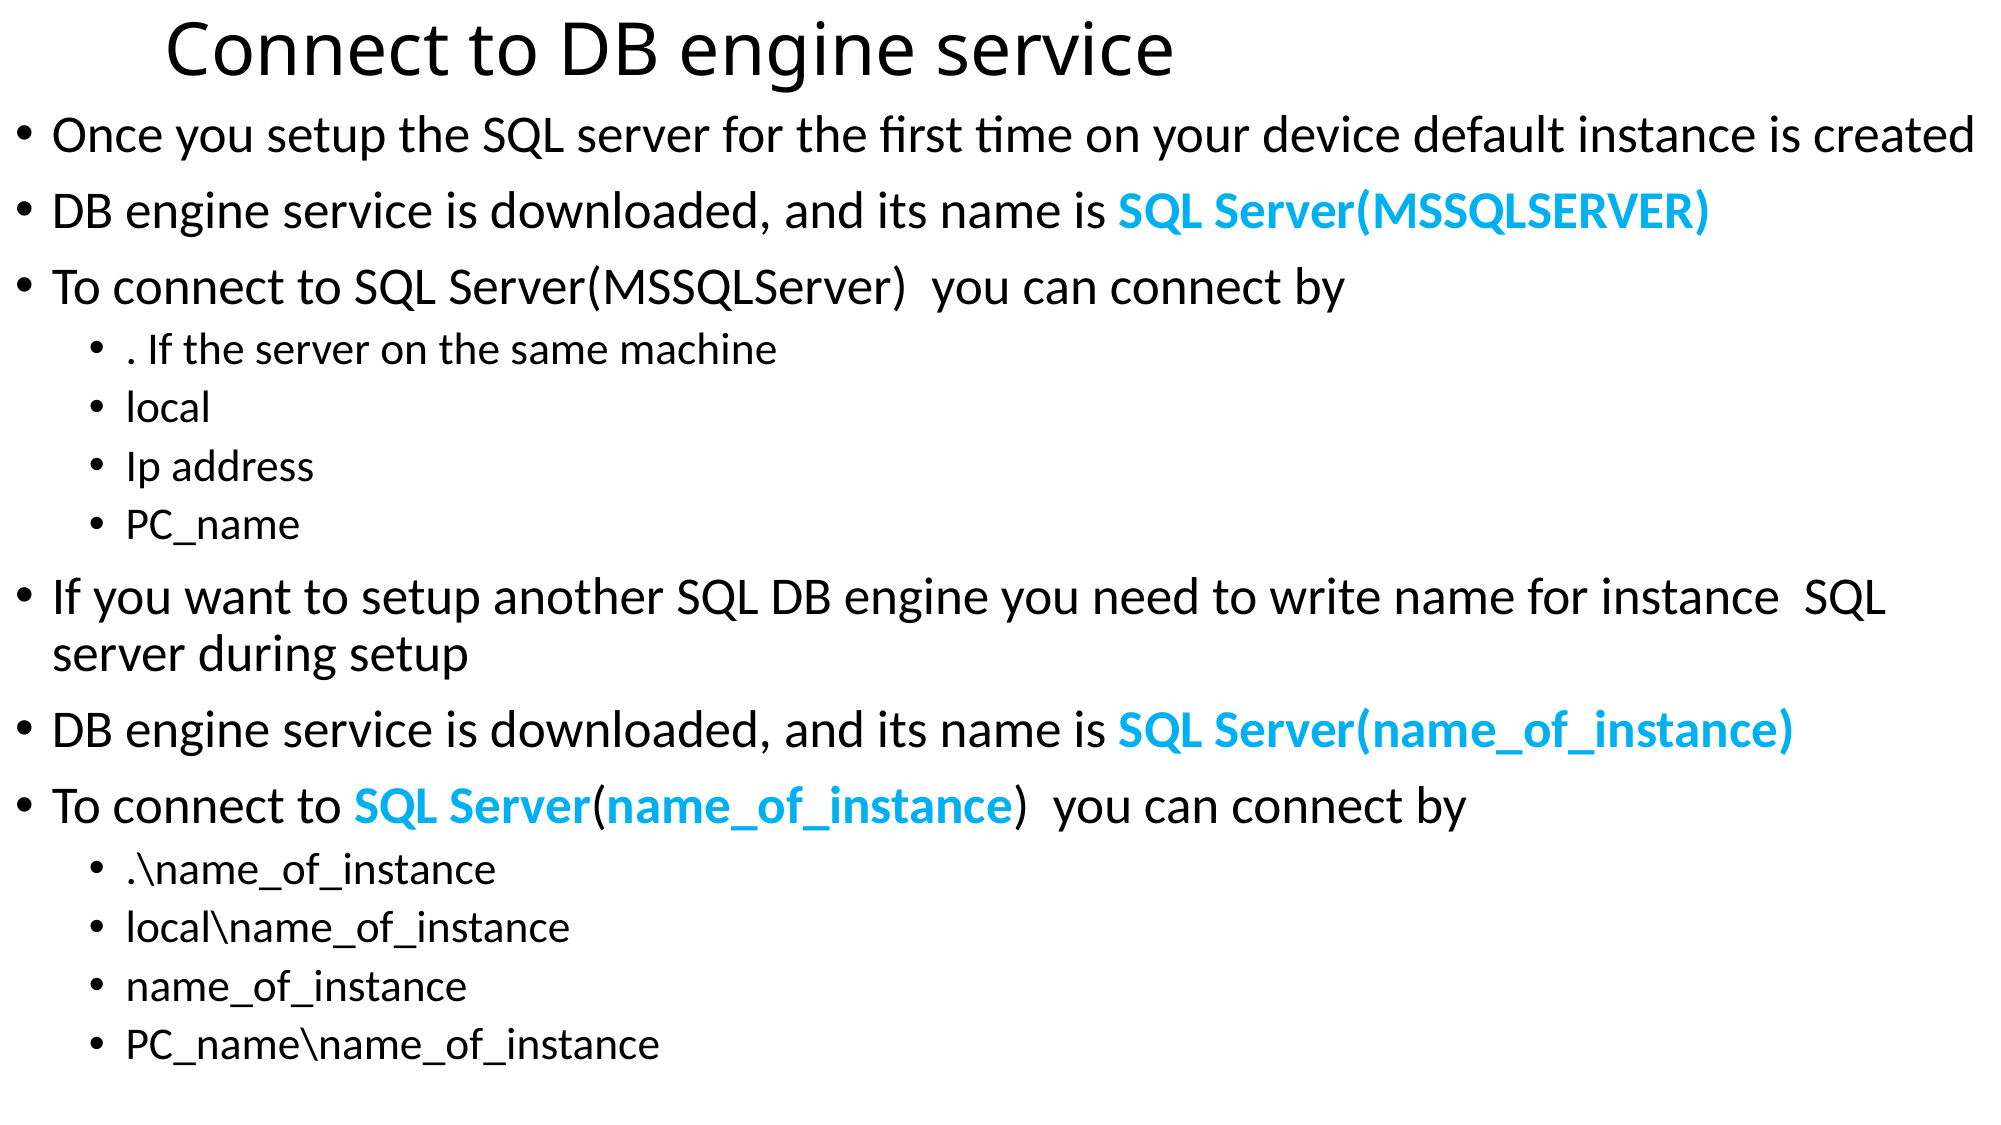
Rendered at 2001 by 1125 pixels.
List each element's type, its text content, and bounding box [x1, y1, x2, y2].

list Once you setup the SQL server for the first time on your device default instance is created DB engine service is downloaded, and its name is SQL Server(MSSQLSERVER) To connect to SQL Server(MSSQLServer) you can connect by . If the server on the same machine local Ip address PC_name If you want to setup another SQL DB engine you need to write name for instance SQL server during setup DB engine service is downloaded, and its name is SQL Server(name_of_instance) To connect to SQL Server(name_of_instance) you can connect by .\name_of_instance local\name_of_instance name_of_instance PC_name\name_of_instance [0, 98, 2000, 1121]
title Connect to DB engine service [149, 4, 1849, 98]
